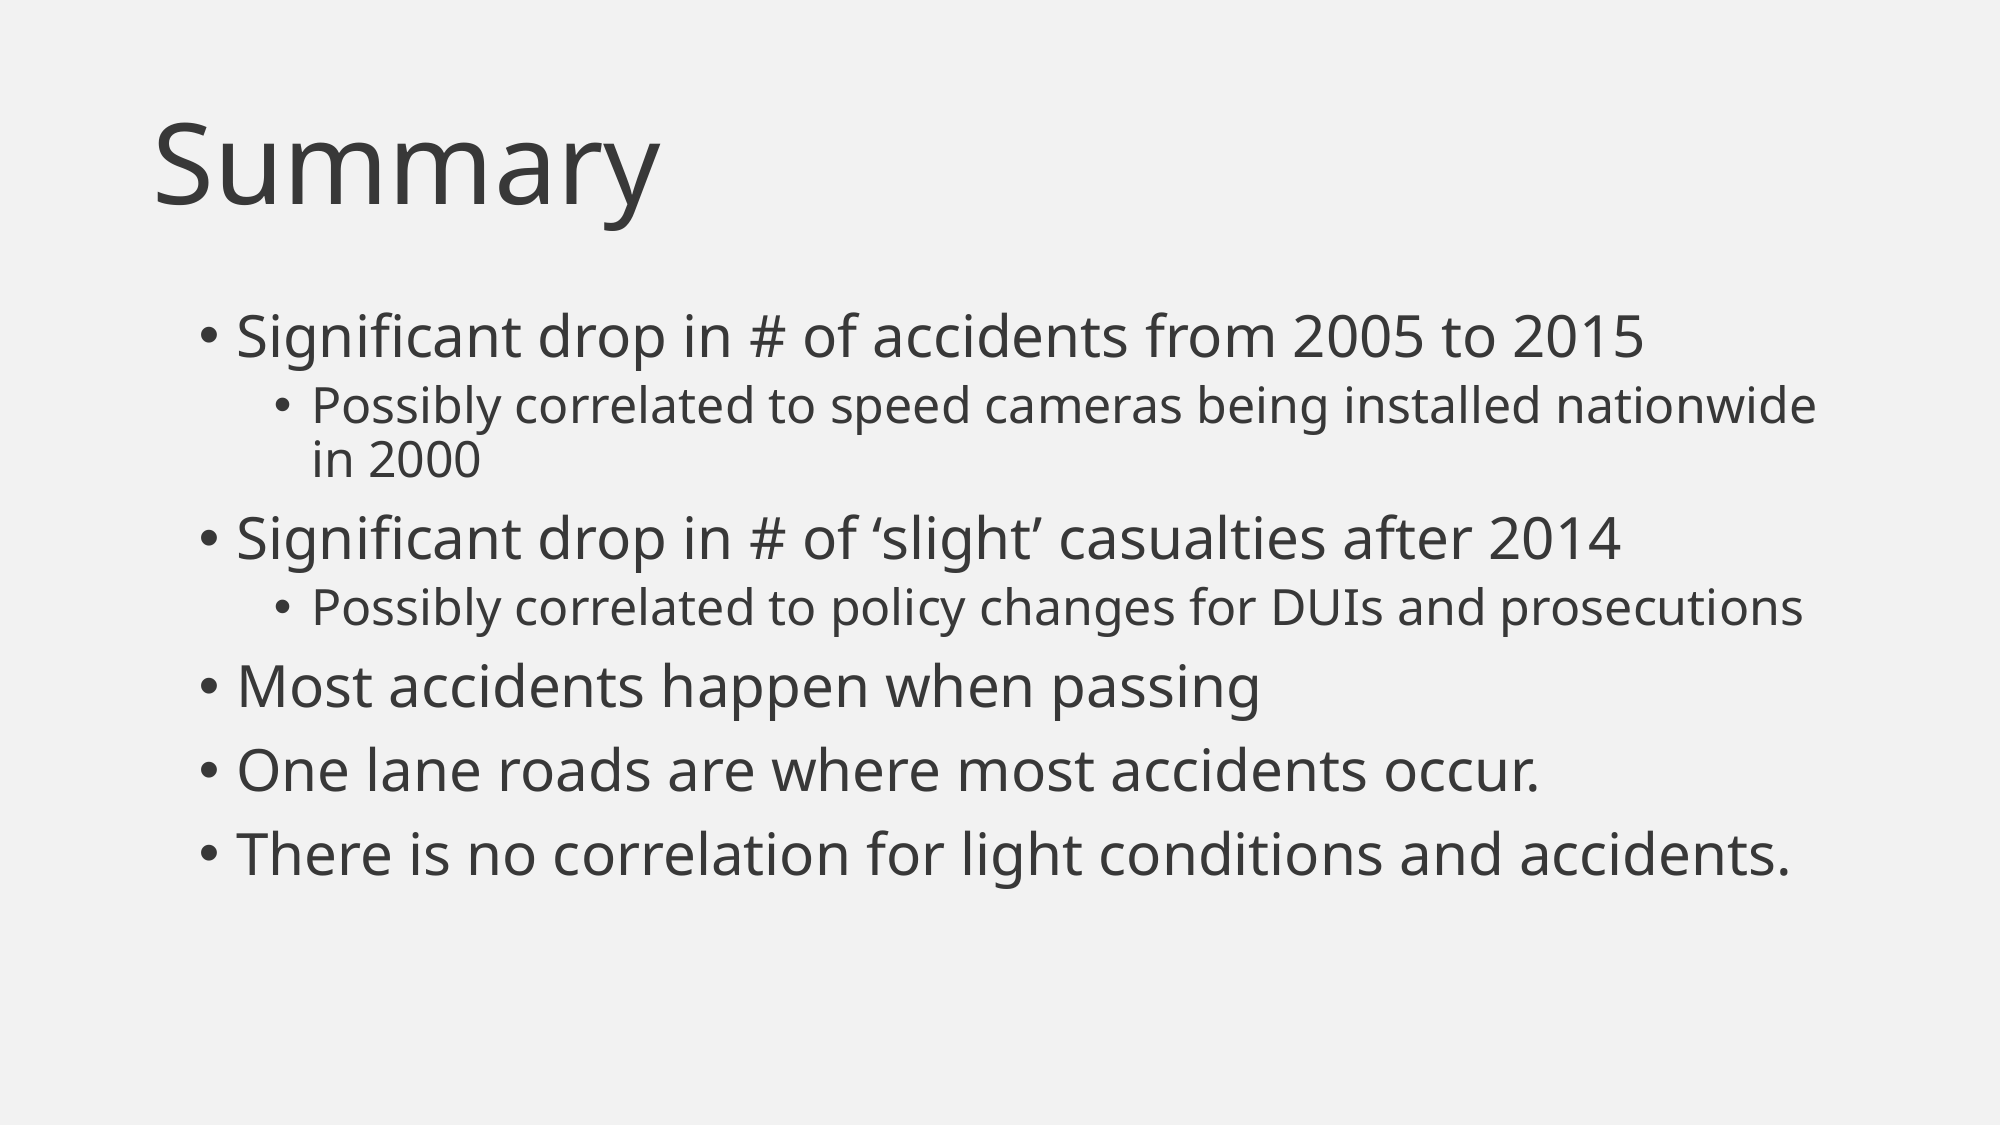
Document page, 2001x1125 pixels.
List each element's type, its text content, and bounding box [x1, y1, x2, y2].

list Significant drop in # of accidents from 2005 to 2015 Possibly correlated to speed cameras being installed nationwide in 2000 Significant drop in # of ‘slight’ casualties after 2014 Possibly correlated to policy changes for DUIs and prosecutions Most accidents happen when passing One lane roads are where most accidents occur. There is no correlation for light conditions and accidents. [183, 299, 1863, 1014]
title Summary [137, 59, 1863, 278]
